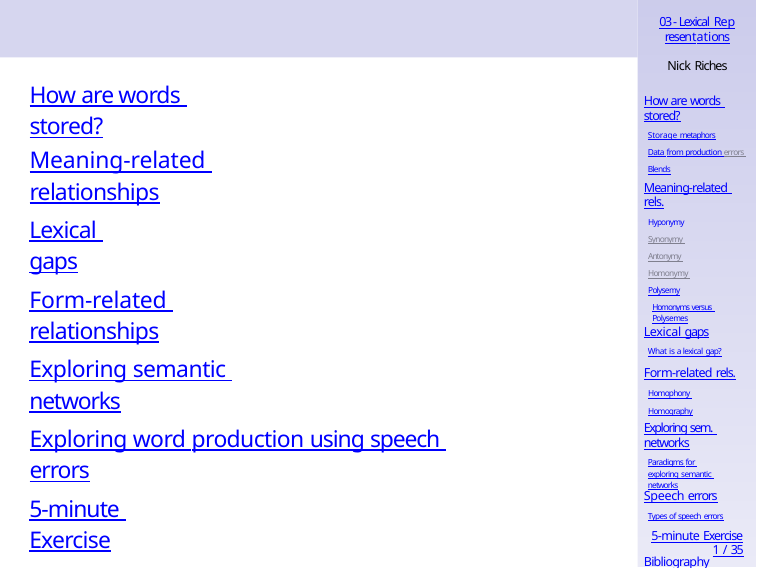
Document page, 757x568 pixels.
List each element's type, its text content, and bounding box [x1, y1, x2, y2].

text_box Speech errors Types of speech errors [641, 477, 733, 523]
text_box Form-related relationships [27, 283, 278, 348]
text_box Lexical gaps [27, 213, 147, 279]
text_box How are words stored? Storage metaphors Data from production errors Blends [641, 92, 754, 176]
text_box Lexical gaps What is a lexical gap? [641, 312, 732, 354]
text_box 03 - Lexical Representations Nick Riches [651, 13, 743, 73]
text_box Form-related rels. Homophony Homography [641, 354, 744, 417]
text_box Meaning-related relationships [27, 144, 310, 209]
text_box Exploring sem. networks Paradigms for exploring semantic networks [641, 419, 737, 492]
text_box Exploring word production using speech errors [27, 422, 470, 487]
picture [637, 0, 756, 567]
text_box How are words stored? [27, 78, 247, 144]
text_box Meaning-related rels. Hyponymy Synonymy Antonymy Homonymy Polysemy Homonyms versus Polysemes [641, 179, 736, 325]
text_box [0, 0, 638, 58]
text_box 5-minute Exercise [27, 492, 200, 557]
text_box 5-minute Exercise 1 / 35 Bibliography [641, 530, 745, 568]
text_box Exploring semantic networks [27, 353, 301, 418]
